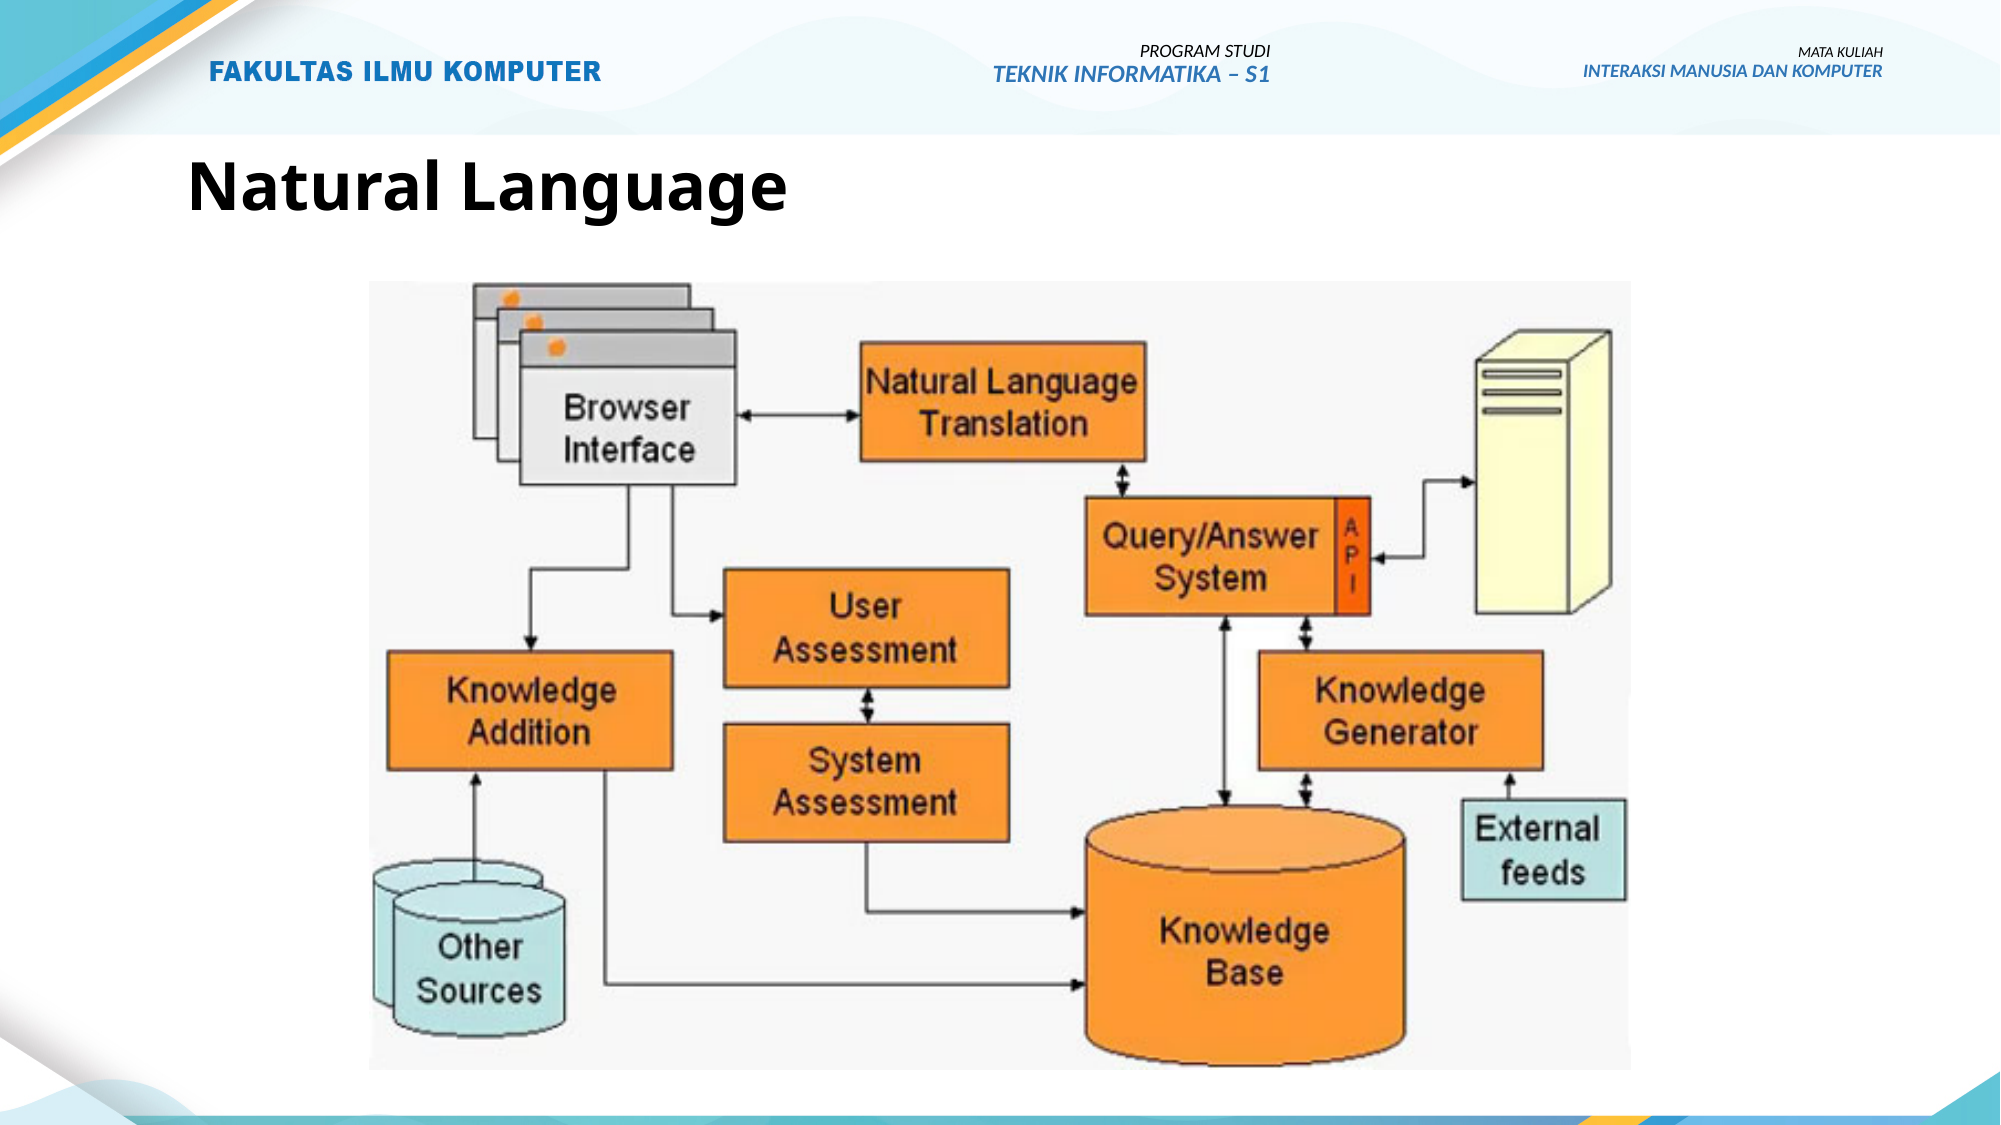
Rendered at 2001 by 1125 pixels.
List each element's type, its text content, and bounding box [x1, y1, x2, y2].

text_box PROGRAM STUDI TEKNIK INFORMATIKA – S1 [909, 33, 1286, 118]
picture [0, 0, 2000, 1125]
text_box MATA KULIAH INTERAKSI MANUSIA DAN KOMPUTER [1567, 37, 1899, 109]
title Natural Language [171, 144, 1522, 233]
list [369, 281, 1631, 1070]
